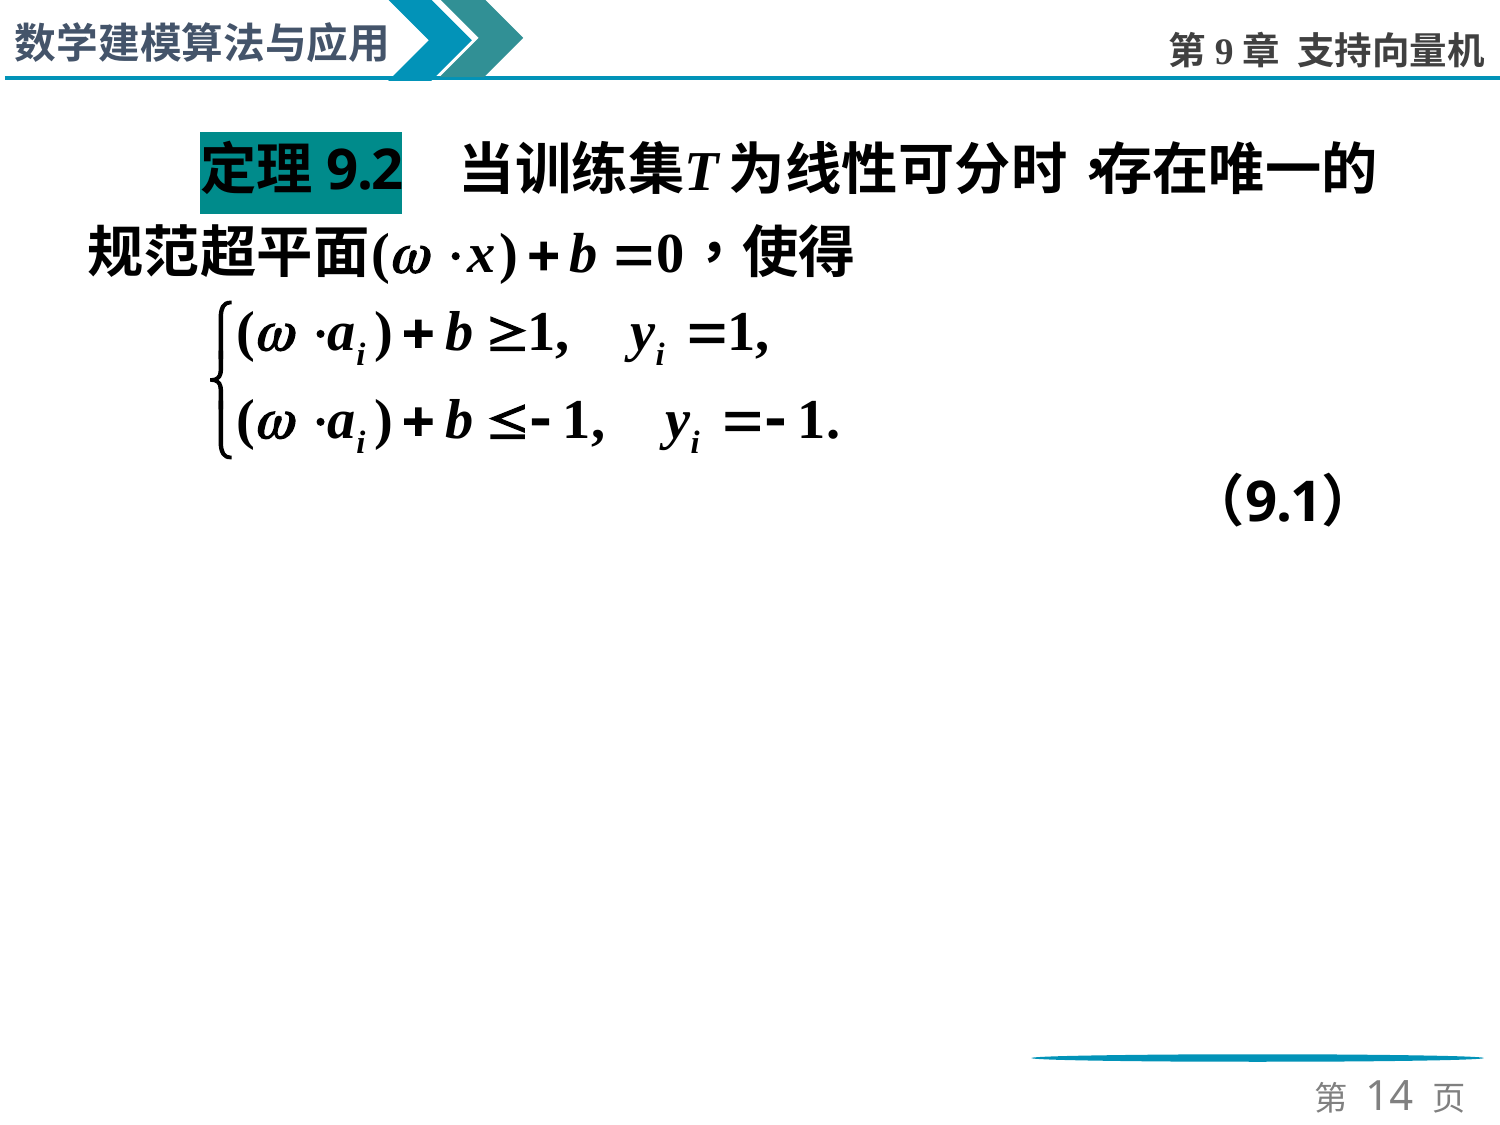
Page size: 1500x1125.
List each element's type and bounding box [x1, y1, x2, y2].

text_box [87, 132, 1377, 596]
